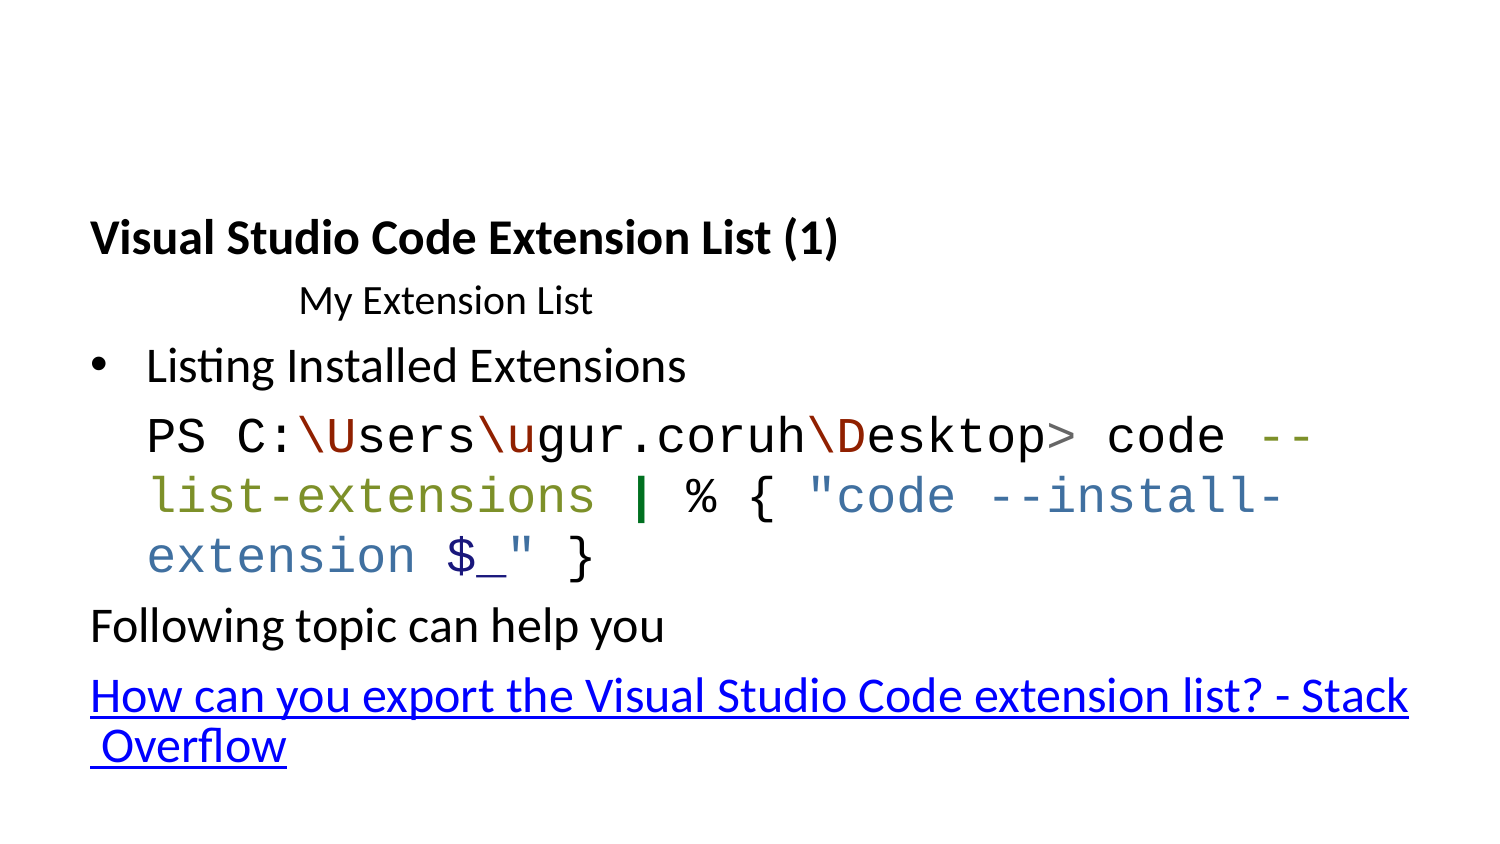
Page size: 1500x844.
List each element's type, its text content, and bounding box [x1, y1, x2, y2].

list Visual Studio Code Extension List (1) My Extension List Listing Installed Extensions PS C:\Users\ugur.coruh\Desktop> code --list-extensions | % { "code --install-extension $_" } Following topic can help you How can you export the Visual Studio Code extension list? - Stack Overflow [75, 196, 1425, 754]
